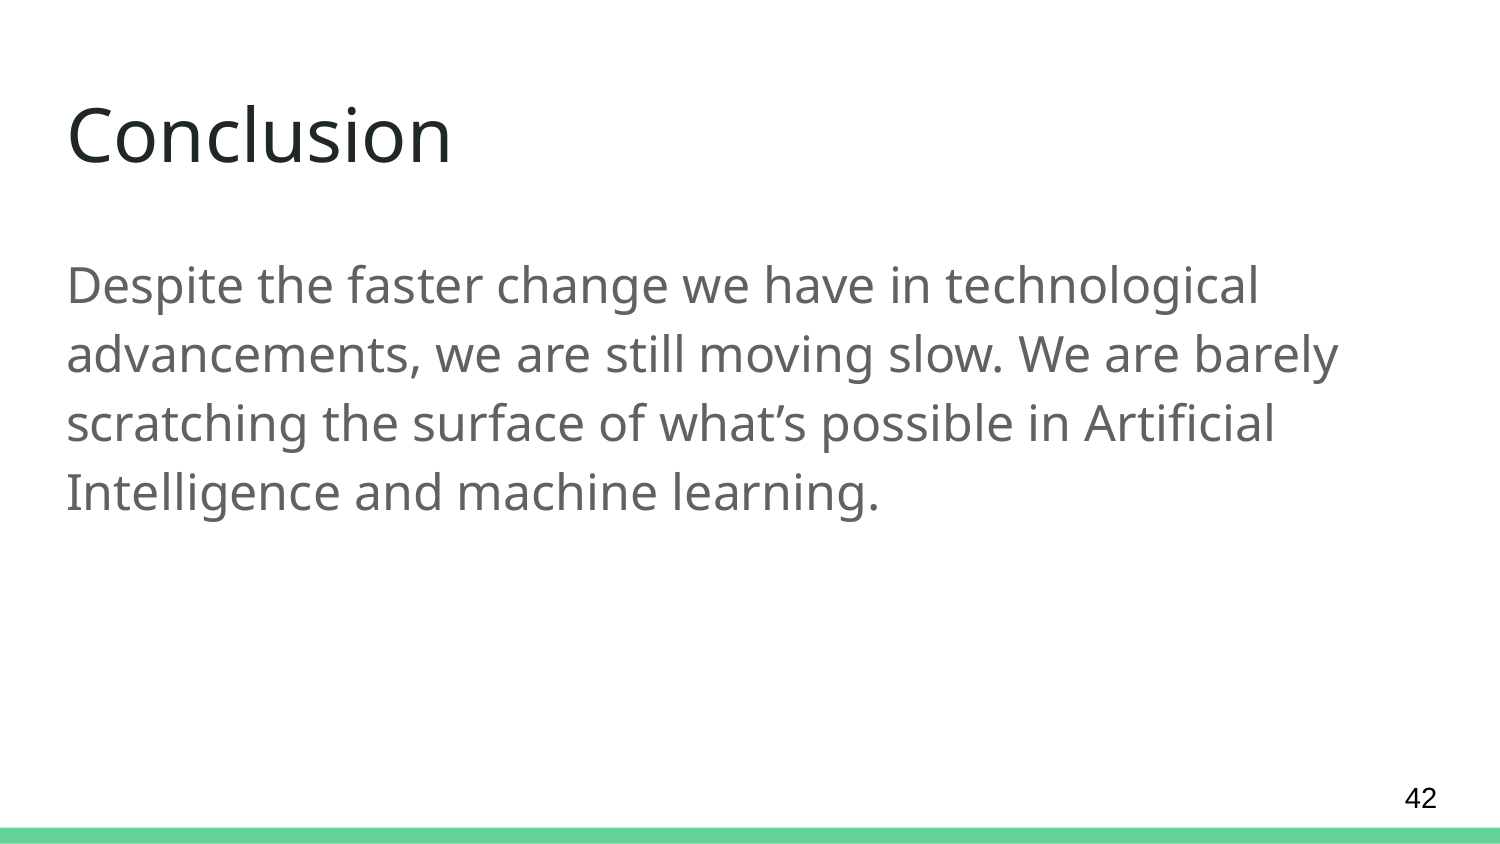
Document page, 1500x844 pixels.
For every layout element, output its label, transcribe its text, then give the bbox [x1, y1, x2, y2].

slide_number 42 [1389, 764, 1480, 830]
title Conclusion [51, 72, 1449, 167]
list Despite the faster change we have in technological advancements, we are still moving slow. We are barely scratching the surface of what’s possible in Artificial Intelligence and machine learning. [51, 229, 1449, 750]
